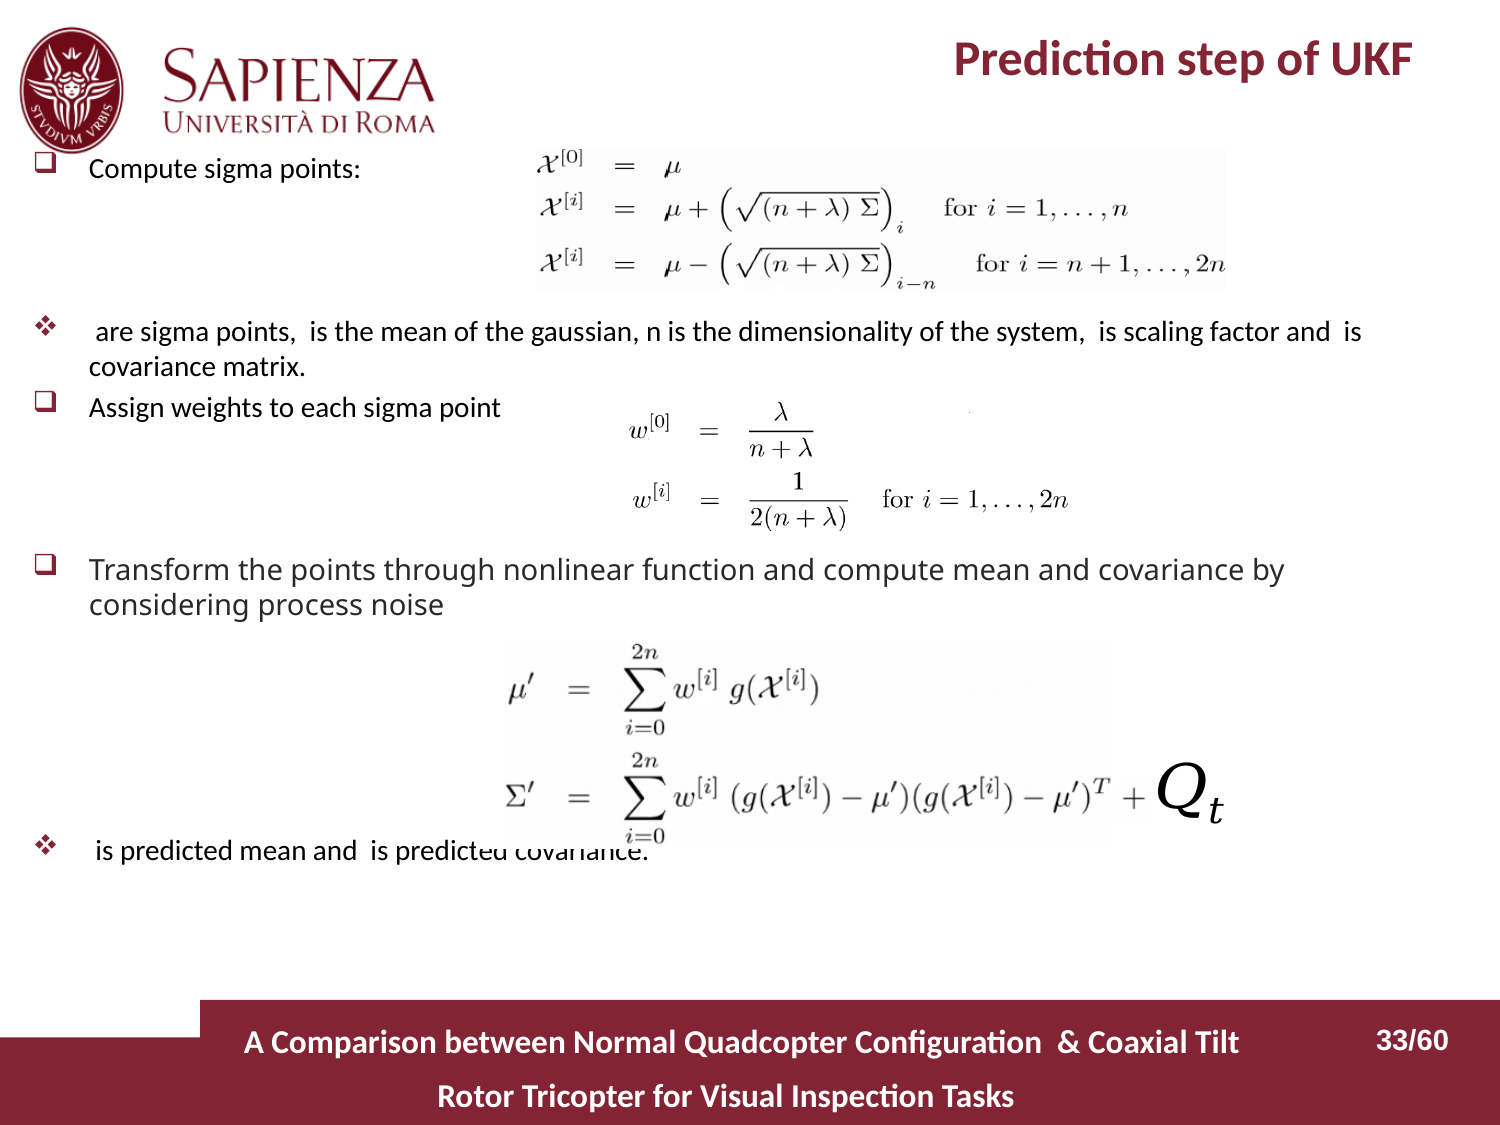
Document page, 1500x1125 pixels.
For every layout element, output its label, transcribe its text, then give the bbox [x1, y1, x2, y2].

picture [525, 134, 1236, 294]
title Prediction step of UKF [938, 17, 1457, 101]
picture [476, 615, 1206, 849]
text_box A Comparison between Normal Quadcopter Configuration & Coaxial Tilt Rotor Tricopter for Visual Inspection Tasks [159, 946, 1294, 1122]
picture [610, 391, 1071, 536]
text_box 33/60 [1361, 1014, 1475, 1065]
